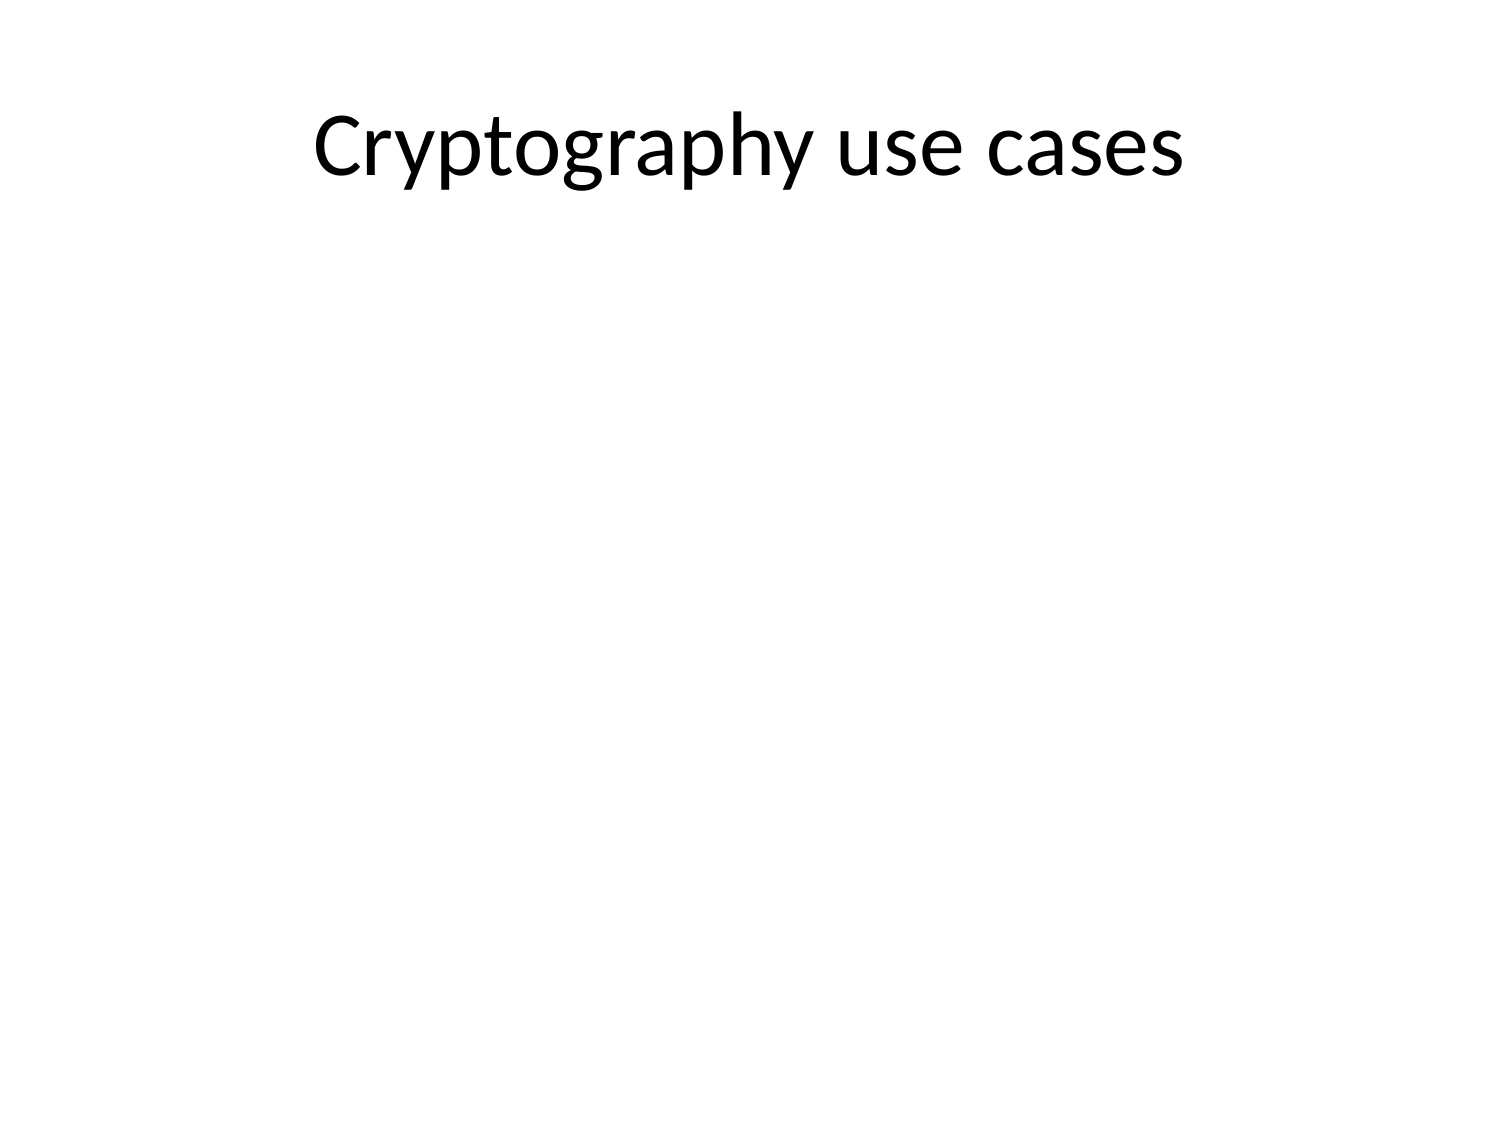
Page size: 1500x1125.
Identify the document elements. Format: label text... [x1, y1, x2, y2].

title Cryptography use cases [75, 45, 1425, 233]
